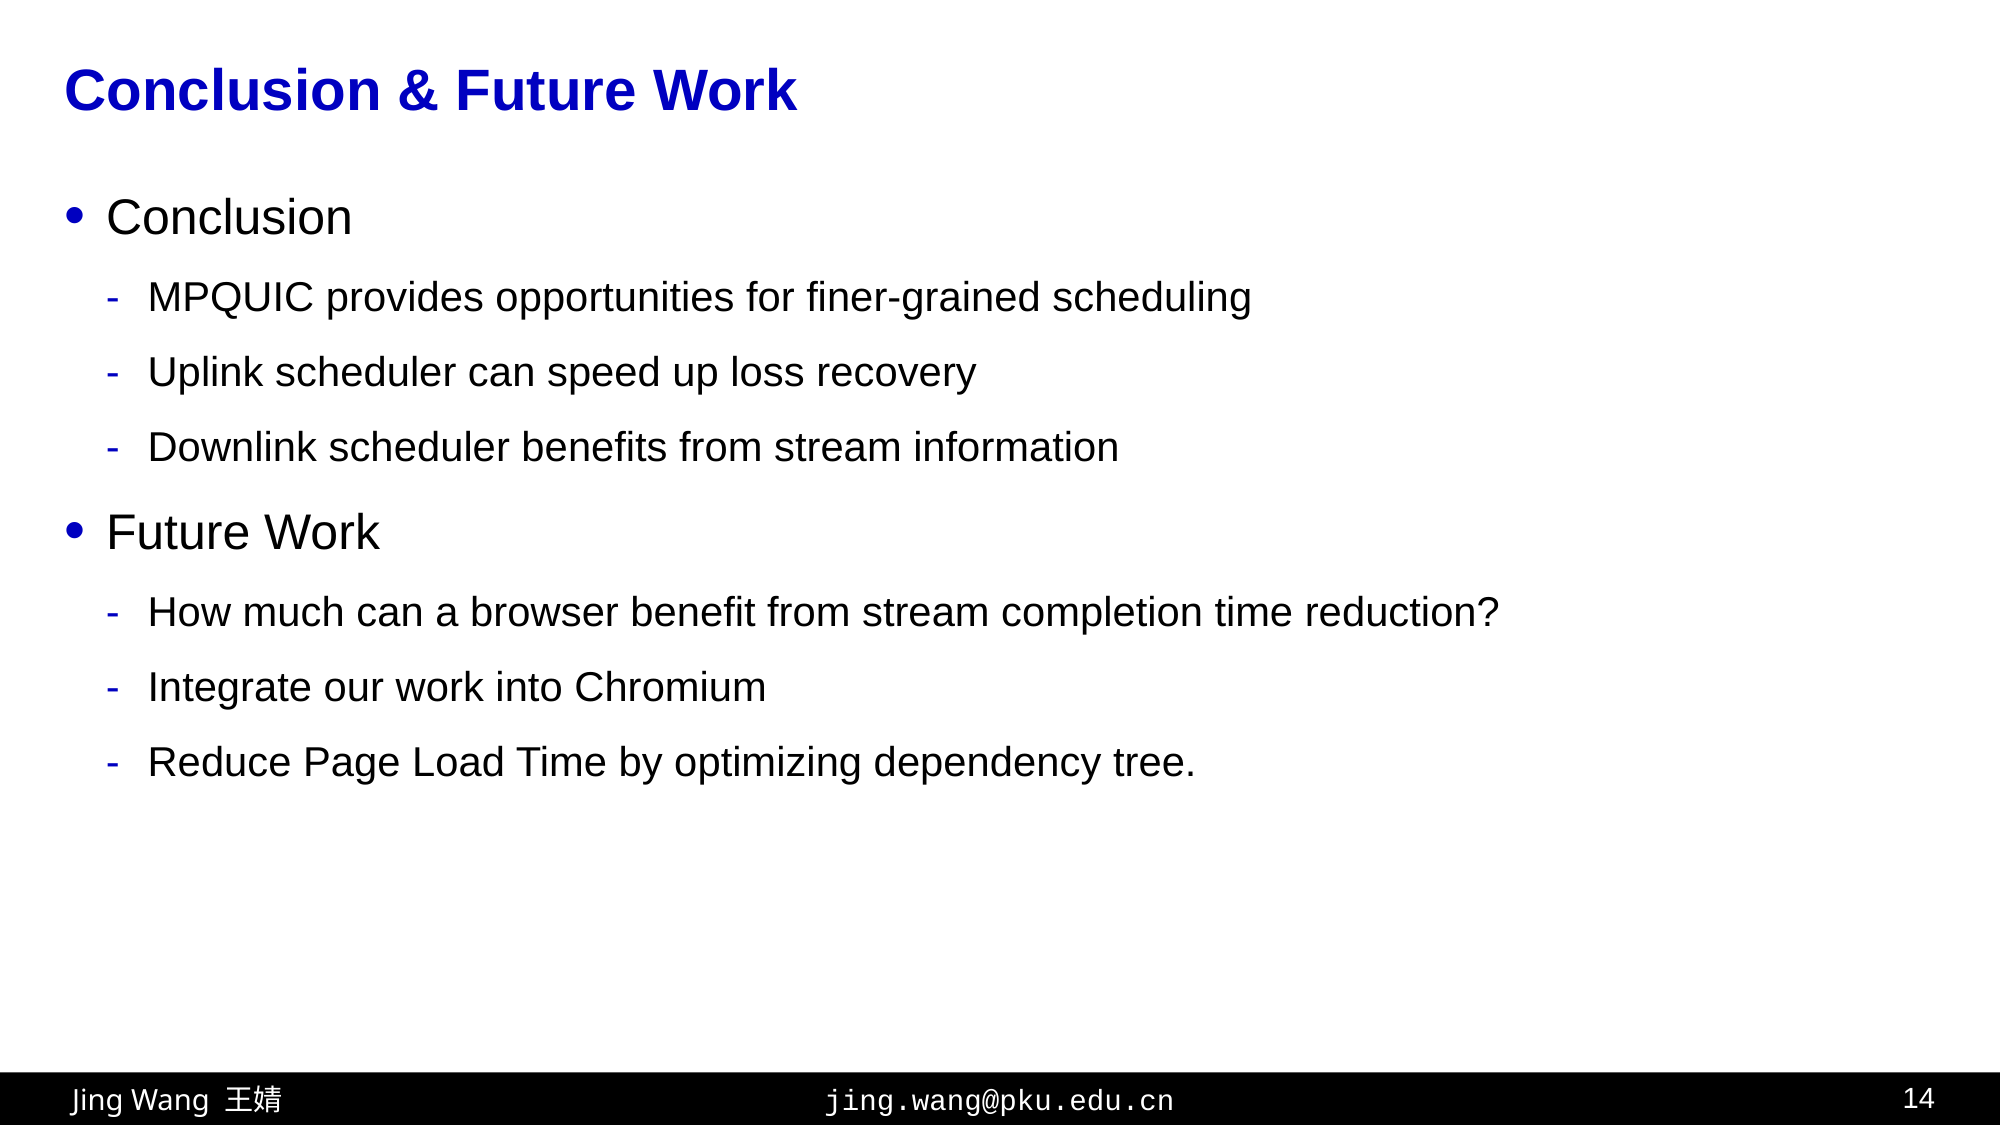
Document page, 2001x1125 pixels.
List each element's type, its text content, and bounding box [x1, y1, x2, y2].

list Conclusion MPQUIC provides opportunities for finer-grained scheduling Uplink scheduler can speed up loss recovery Downlink scheduler benefits from stream information Future Work How much can a browser benefit from stream completion time reduction? Integrate our work into Chromium Reduce Page Load Time by optimizing dependency tree. [50, 147, 1953, 1032]
title Conclusion & Future Work [50, 35, 1953, 147]
